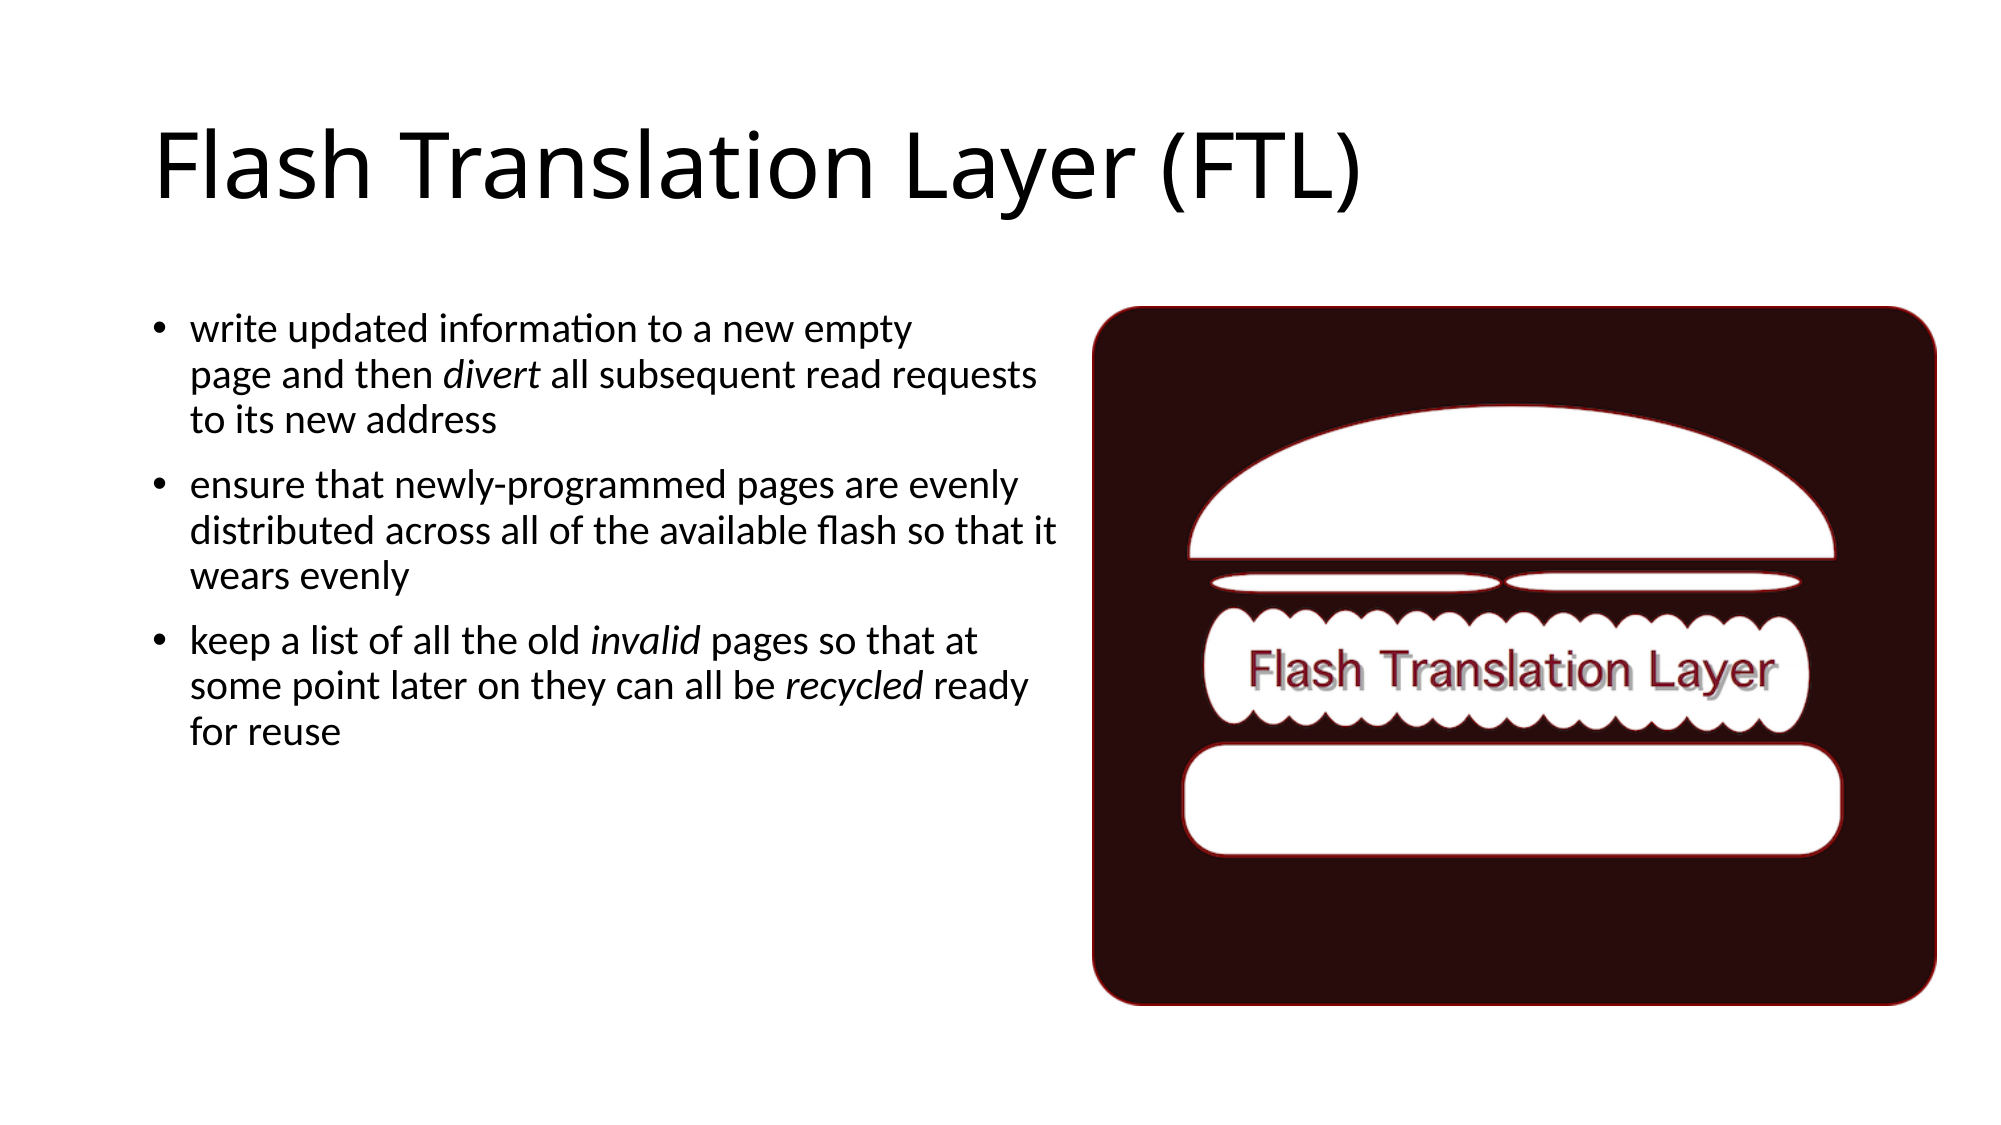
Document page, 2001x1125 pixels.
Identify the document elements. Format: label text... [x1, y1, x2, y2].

title Flash Translation Layer (FTL) [137, 59, 1863, 278]
list write updated information to a new empty page and then divert all subsequent read requests to its new address ensure that newly-programmed pages are evenly distributed across all of the available flash so that it wears evenly keep a list of all the old invalid pages so that at some point later on they can all be recycled ready for reuse [137, 299, 1075, 1014]
picture [1092, 306, 1937, 1006]
